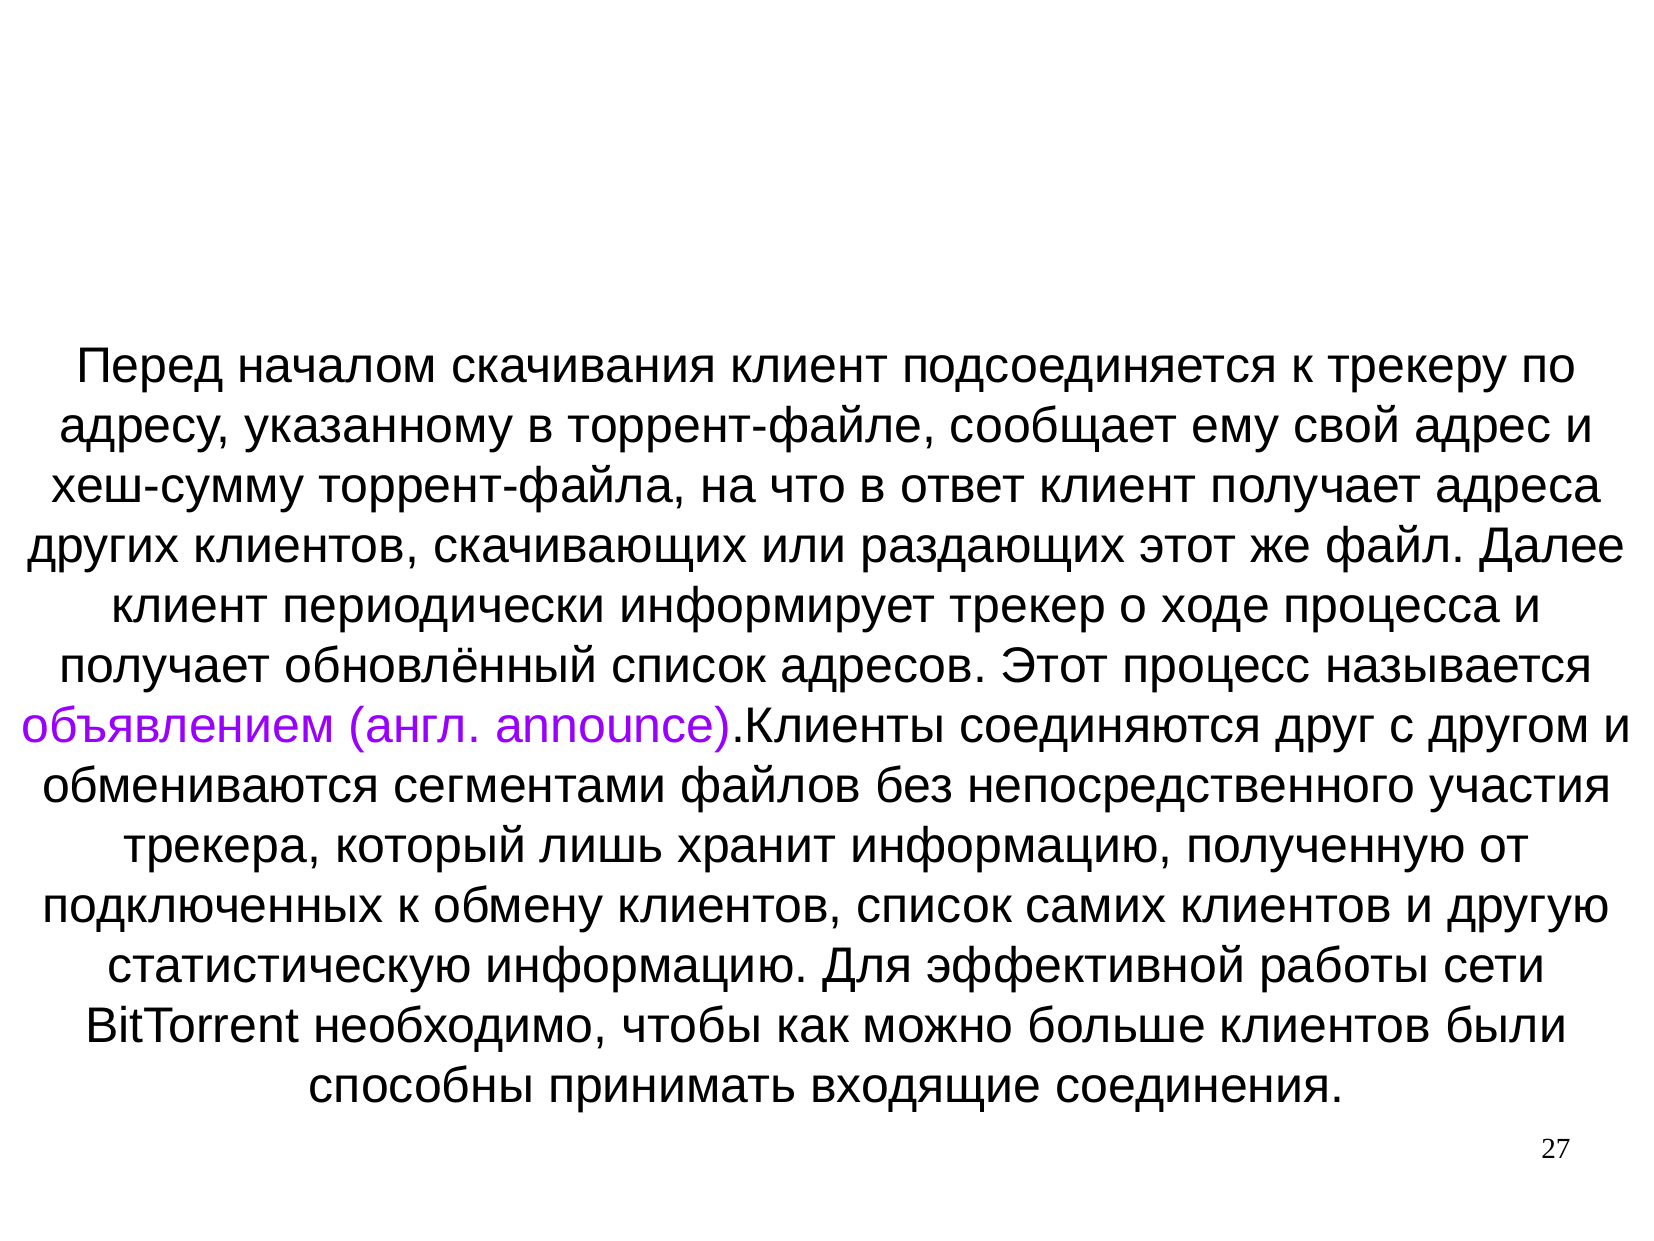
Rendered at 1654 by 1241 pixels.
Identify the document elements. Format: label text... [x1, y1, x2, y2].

slide_number 27 [1185, 1129, 1571, 1216]
subtitle Перед началом скачивания клиент подсоединяется к трекеру по адресу, указанному в торрент-файле, сообщает ему свой адрес и хеш-сумму торрент-файла, на что в ответ клиент получает адреса других клиентов, скачивающих или раздающих этот же файл. Далее клиент периодически информирует трекер о ходе процесса и получает обновлённый список адресов. Этот процесс называется объявлением (англ. announce).Клиенты соединяются друг с другом и обмениваются сегментами файлов без непосредственного участия трекера, который лишь хранит информацию, полученную от подключенных к обмену клиентов, список самих клиентов и другую статистическую информацию. Для эффективной работы сети BitTorrent необходимо, чтобы как можно больше клиентов были способны принимать входящие соединения. [0, 332, 1654, 1113]
